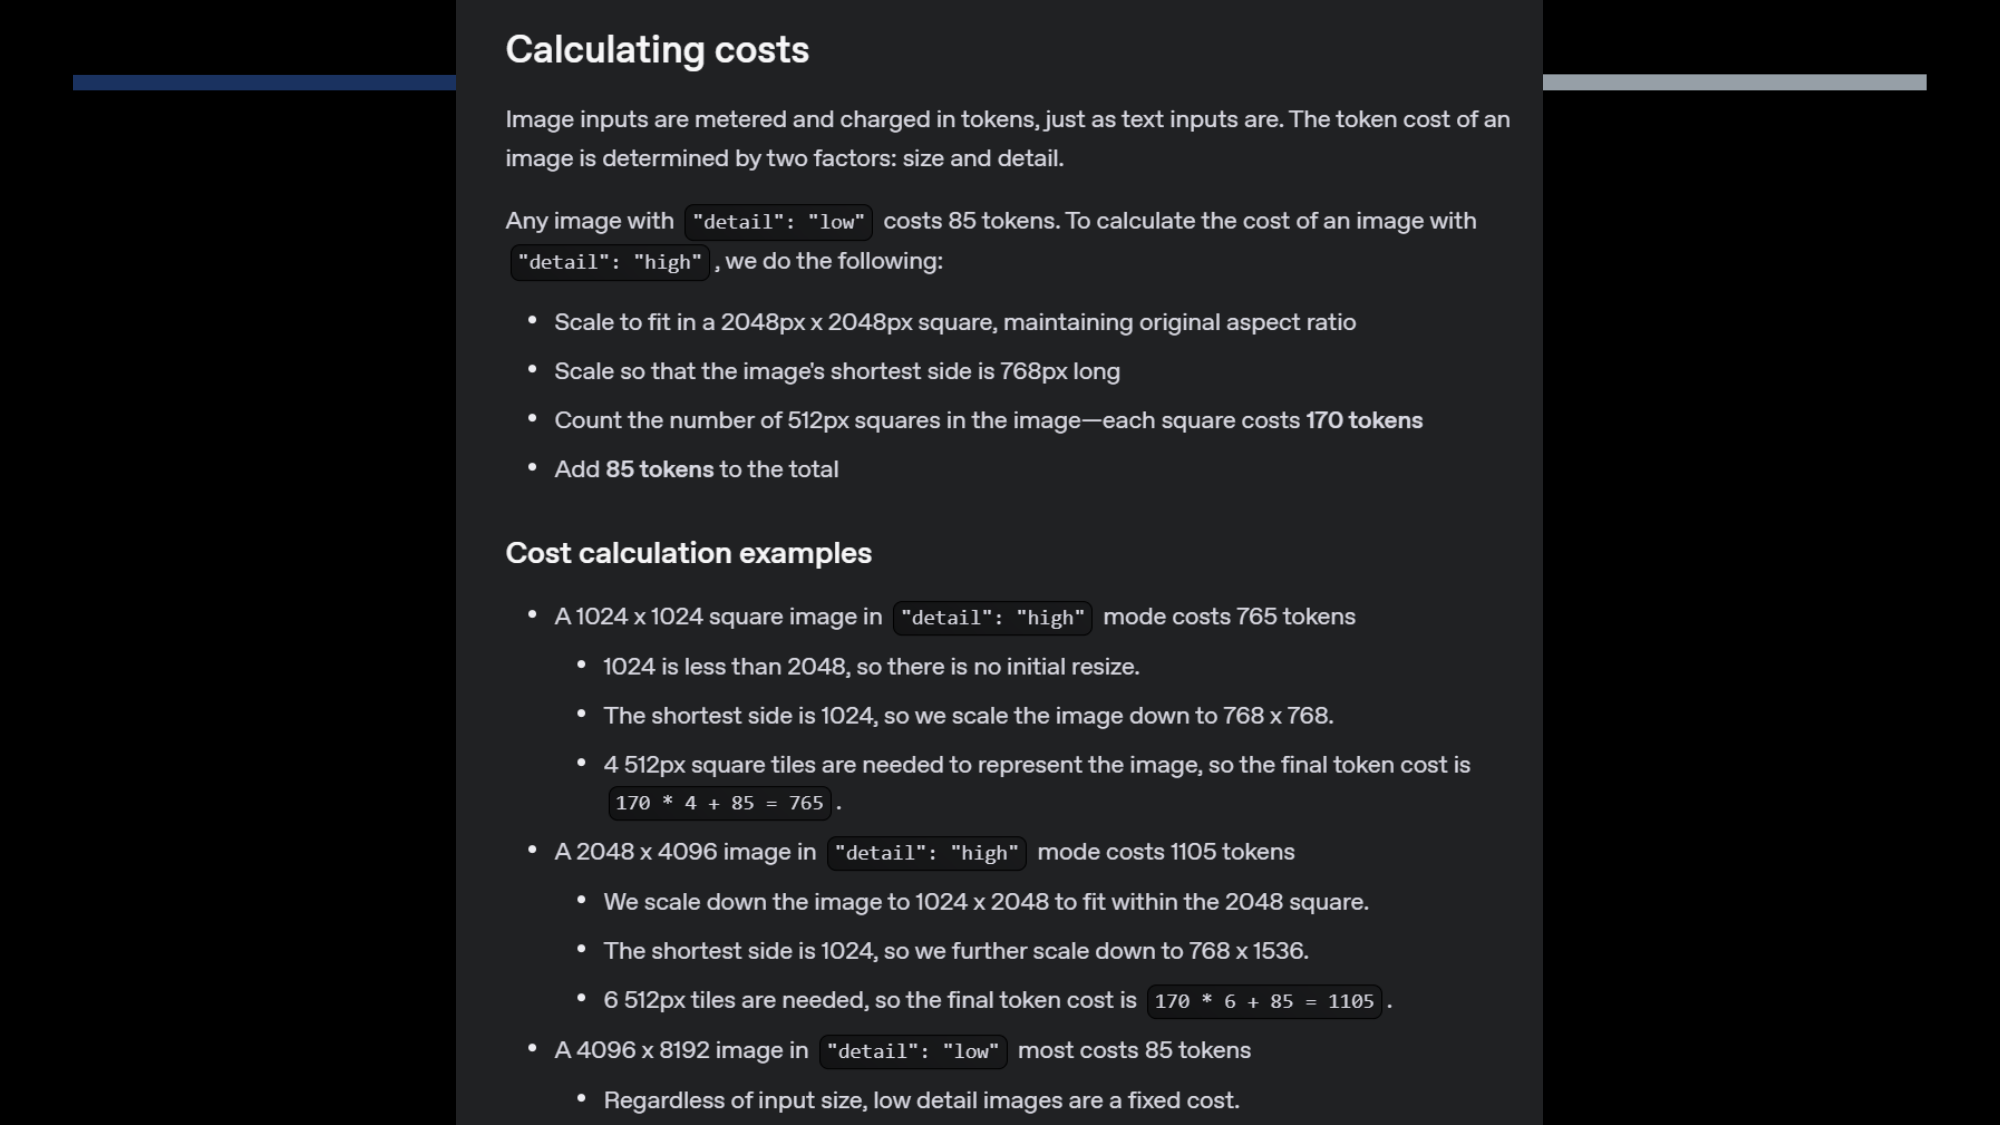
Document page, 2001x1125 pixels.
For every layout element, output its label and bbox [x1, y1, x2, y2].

picture [456, 0, 1544, 1125]
